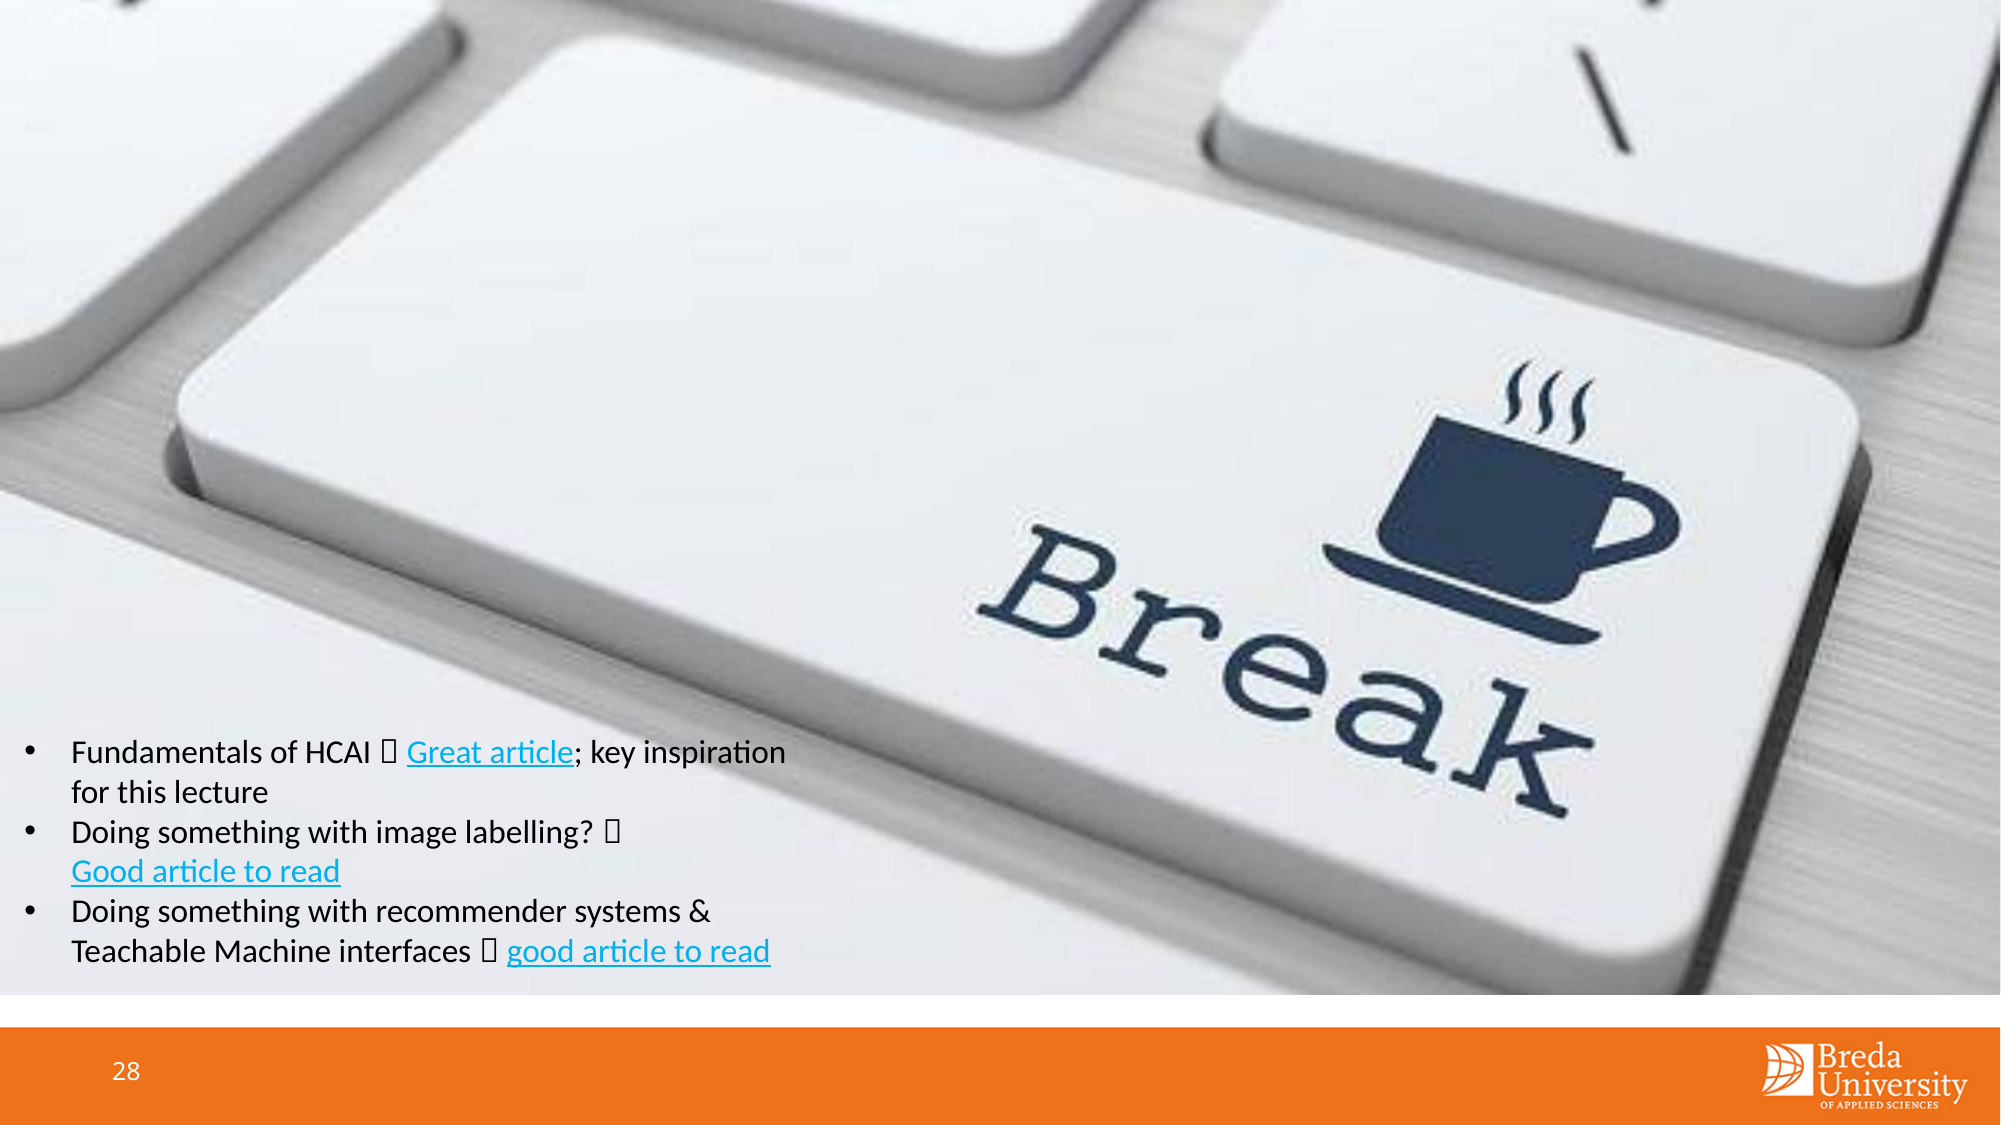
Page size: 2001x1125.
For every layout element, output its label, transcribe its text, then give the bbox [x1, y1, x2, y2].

picture [0, 0, 2001, 1125]
slide_number 28 [97, 1042, 198, 1103]
